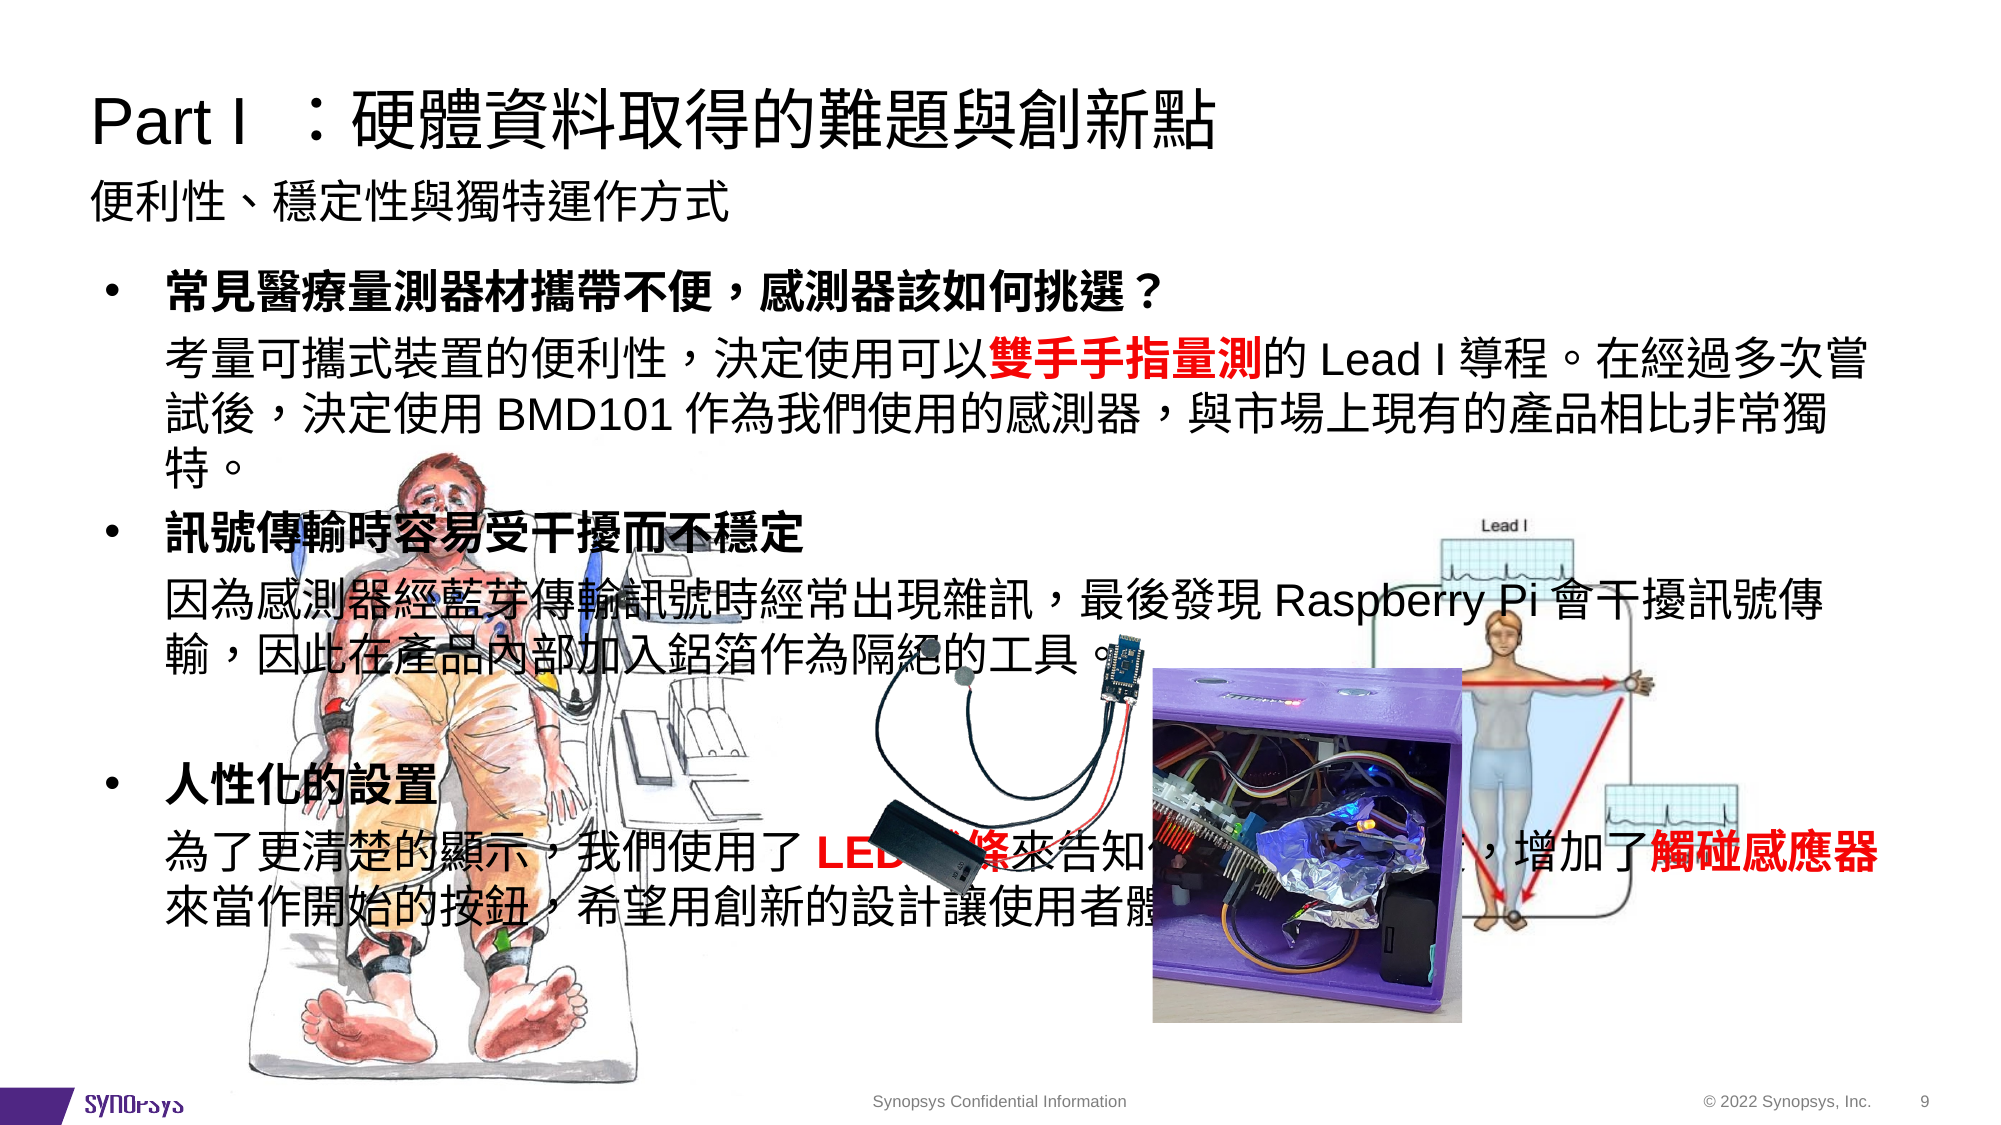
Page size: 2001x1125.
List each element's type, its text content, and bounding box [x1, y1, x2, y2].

picture [135, 433, 803, 1101]
text_box 訊號傳輸時容易受干擾而不穩定 因為感測器經藍芽傳輸訊號時經常出現雜訊，最後發現Raspberry Pi會干擾訊號傳輸，因此在產品內部加入鋁箔作為隔絕的工具。 [74, 488, 130, 696]
text_box 人性化的設置 為了更清楚的顯示，我們使用了LED燈條來告知使用者目前進度，增加了觸碰感應器來當作開始的按鈕，希望用創新的設計讓使用者體驗更好。 [74, 740, 130, 948]
text_box 人性化的設置 為了更清楚的顯示，我們使用了LED燈條來告知使用者目前進度，增加了觸碰感應器來當作開始的按鈕，希望用創新的設計讓使用者體驗更好。 [1776, 740, 1925, 948]
list 便利性、穩定性與獨特運作方式 [74, 164, 1925, 225]
text_box 人性化的設置 為了更清楚的顯示，我們使用了LED燈條來告知使用者目前進度，增加了觸碰感應器來當作開始的按鈕，希望用創新的設計讓使用者體驗更好。 [807, 914, 1147, 948]
list 常見醫療量測器材攜帶不便，感測器該如何挑選？ 考量可攜式裝置的便利性，決定使用可以雙手手指量測的Lead I導程。在經過多次嘗試後，決定使用BMD101作為我們使用的感測器，與市場上現有的產品相比非常獨特。 [74, 254, 1925, 488]
text_box 訊號傳輸時容易受干擾而不穩定 因為感測器經藍芽傳輸訊號時經常出現雜訊，最後發現Raspberry Pi會干擾訊號傳輸，因此在產品內部加入鋁箔作為隔絕的工具。 [1773, 488, 1925, 696]
picture [813, 488, 1772, 1023]
title Part I ：硬體資料取得的難題與創新點 [75, 0, 1926, 165]
text_box 訊號傳輸時容易受干擾而不穩定 因為感測器經藍芽傳輸訊號時經常出現雜訊，最後發現Raspberry Pi會干擾訊號傳輸，因此在產品內部加入鋁箔作為隔絕的工具。 [807, 488, 1208, 665]
